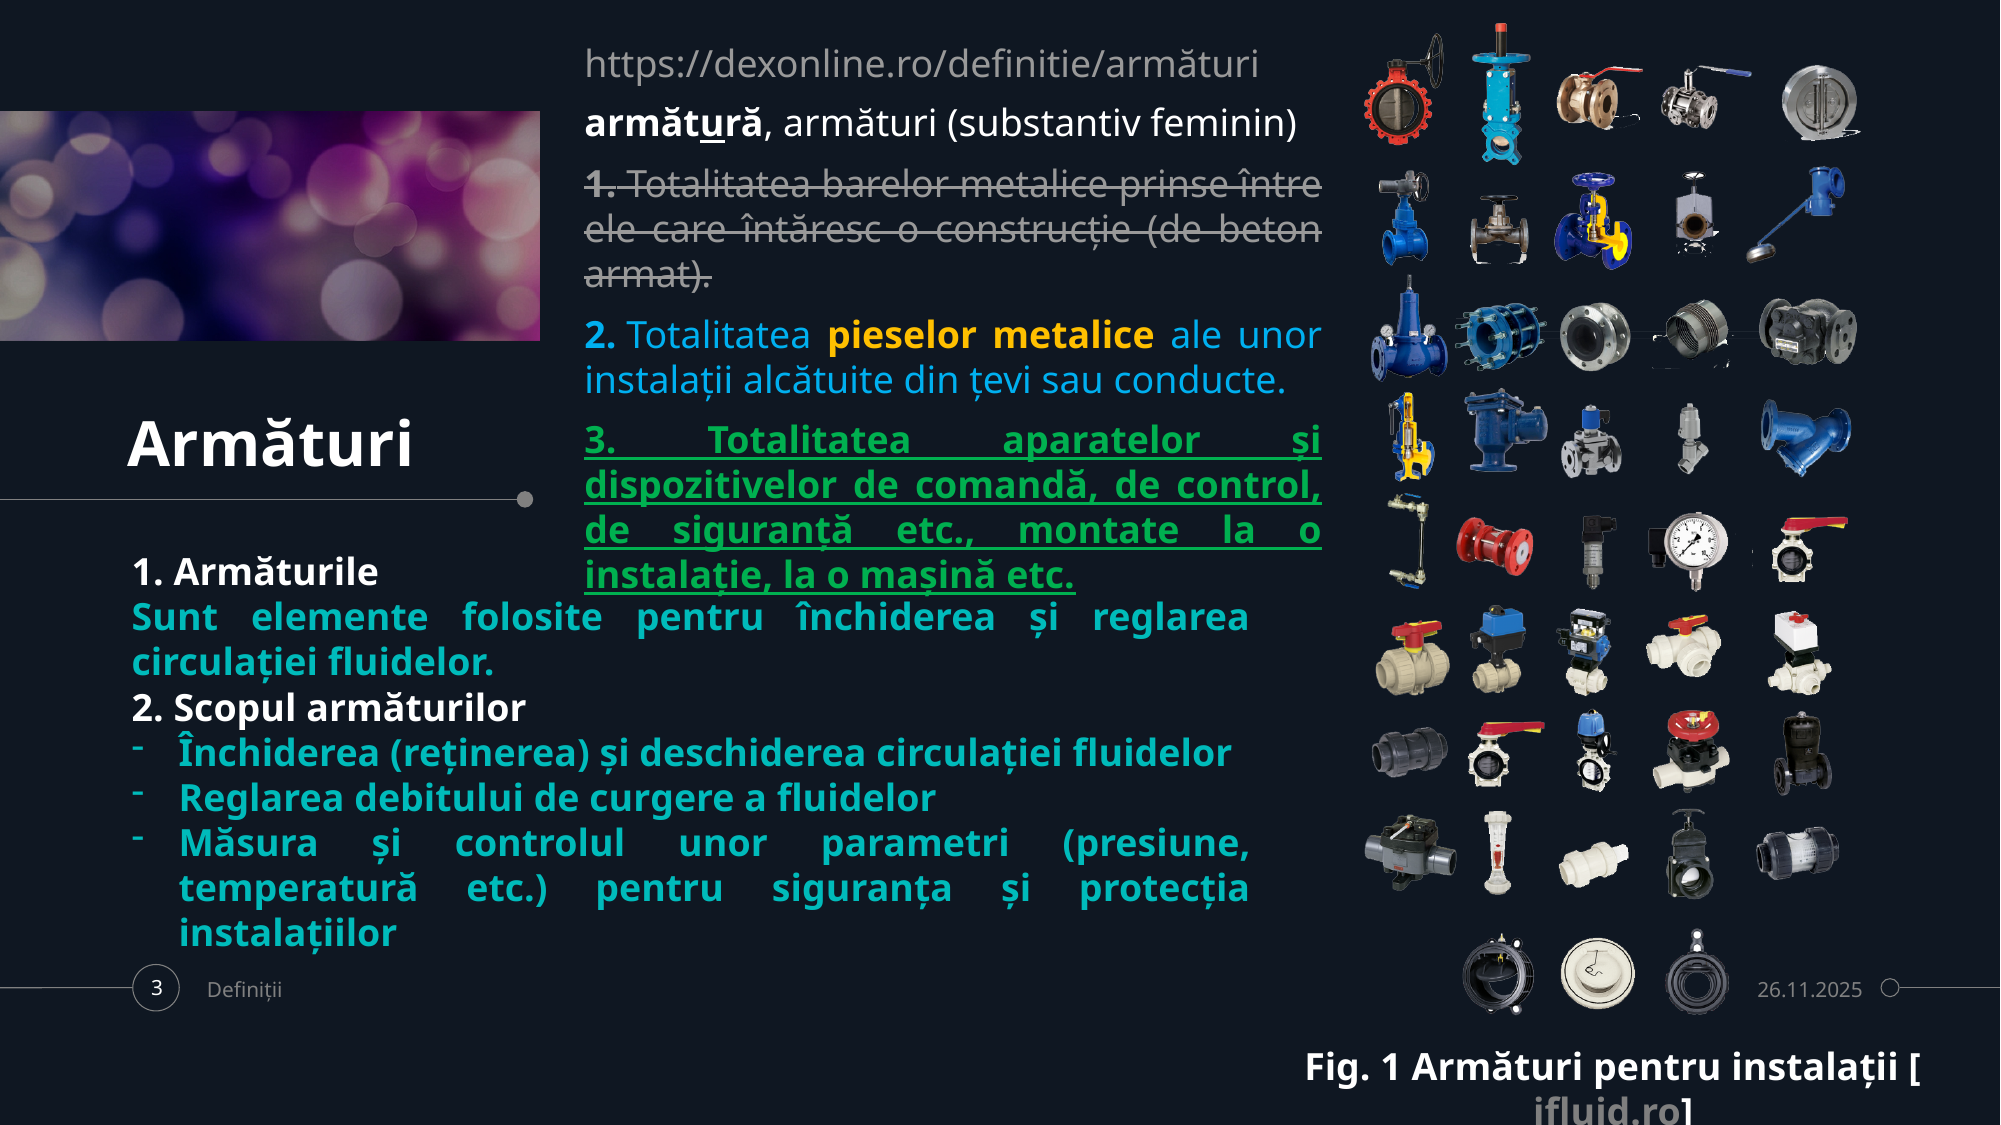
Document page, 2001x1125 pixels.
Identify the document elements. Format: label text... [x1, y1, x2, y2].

text_box 2. Scopul armăturilor Închiderea (reținerea) și deschiderea circulației fluidelor Reglarea debitului de curgere a fluidelor Măsura și controlul unor parametri (presiune, temperatură etc.) pentru siguranța și protecția instalațiilor [116, 676, 1266, 962]
text_box armătură, armături (substantiv feminin) [569, 93, 1354, 152]
slide_number 3 [127, 964, 186, 1014]
text_box https://dexonline.ro/definitie/armături [569, 32, 1354, 93]
picture [1354, 23, 1884, 1024]
footer Definiții [191, 964, 497, 1014]
title Armături [127, 404, 419, 481]
picture [0, 111, 540, 342]
text_box 1. Armăturile Sunt elemente folosite pentru închiderea și reglarea circulației fluidelor. [116, 540, 1266, 676]
text_box Fig. 1 Armături pentru instalații [ifluid.ro] [1281, 1035, 1945, 1125]
text_box 1. Totalitatea barelor metalice prinse între ele care întăresc o construcție (de beton armat). 2. Totalitatea pieselor metalice ale unor instalații alcătuite din țevi sau conducte. 3. Totalitatea aparatelor și dispozitivelor de comandă, de control, de siguranță etc., montate la o instalație, la o mașină etc. [569, 152, 1338, 604]
